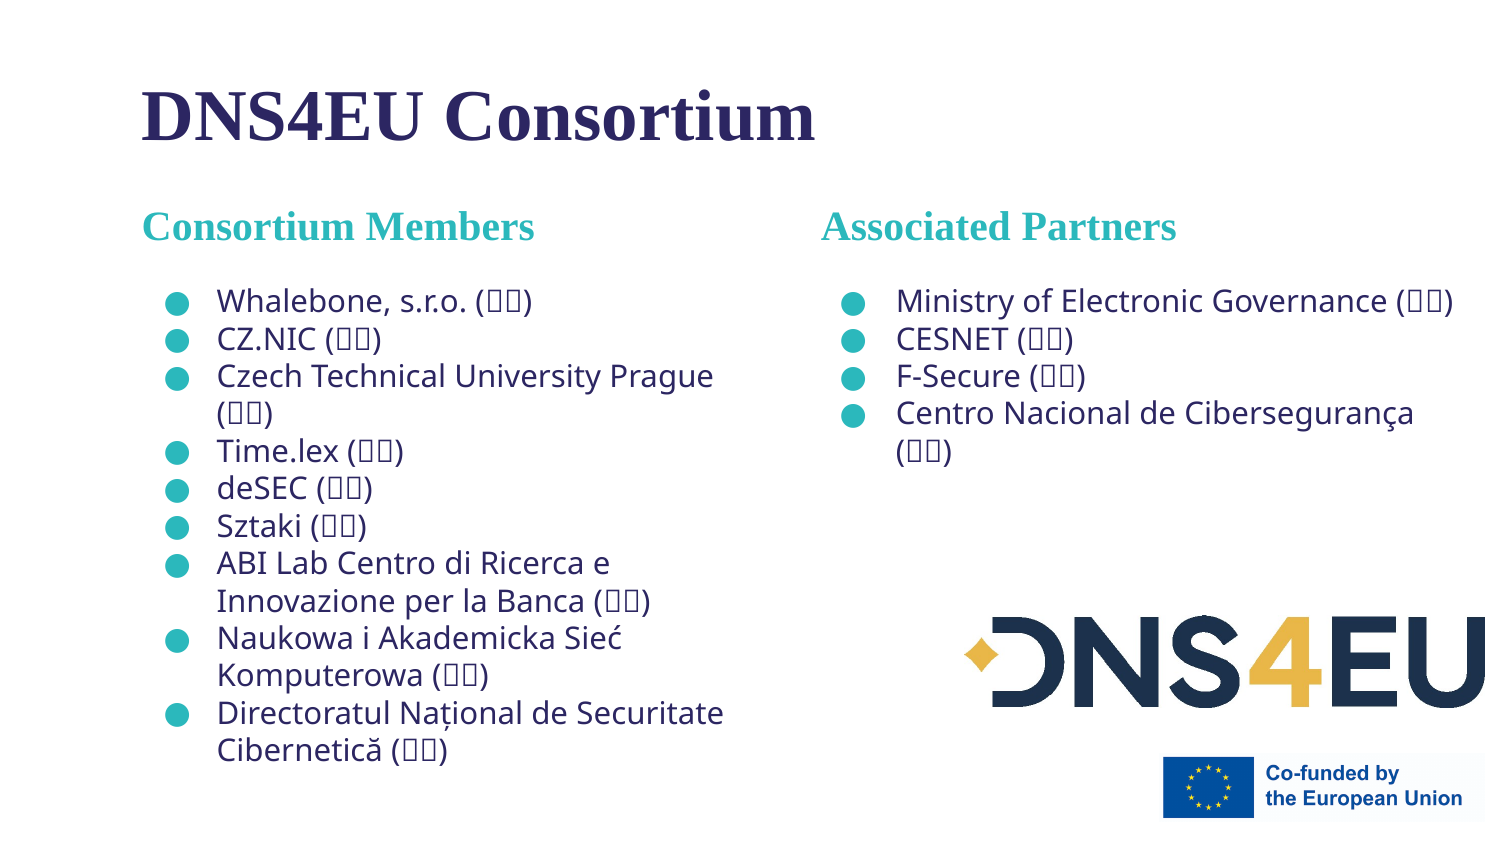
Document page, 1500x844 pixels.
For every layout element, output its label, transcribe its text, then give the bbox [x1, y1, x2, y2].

picture [1159, 753, 1485, 822]
list Associated Partners [820, 198, 1359, 258]
list Ministry of Electronic Governance (🇧🇬) CESNET (🇨🇿) F-Secure (🇫🇮) Centro Nacional de Cibersegurança (🇵🇹) [820, 281, 1457, 794]
picture [964, 615, 1485, 708]
list Consortium Members [141, 198, 680, 258]
title DNS4EU Consortium [141, 67, 1359, 245]
list Whalebone, s.r.o. (🇨🇿) CZ.NIC (🇨🇿) Czech Technical University Prague (🇨🇿) Time.lex (🇧🇪) deSEC (🇩🇪) Sztaki (🇭🇺) ABI Lab Centro di Ricerca e Innovazione per la Banca (🇮🇹) Naukowa i Akademicka Sieć Komputerowa (🇵🇱) Directoratul Național de Securitate Cibernetică (🇷🇴) [141, 281, 754, 794]
